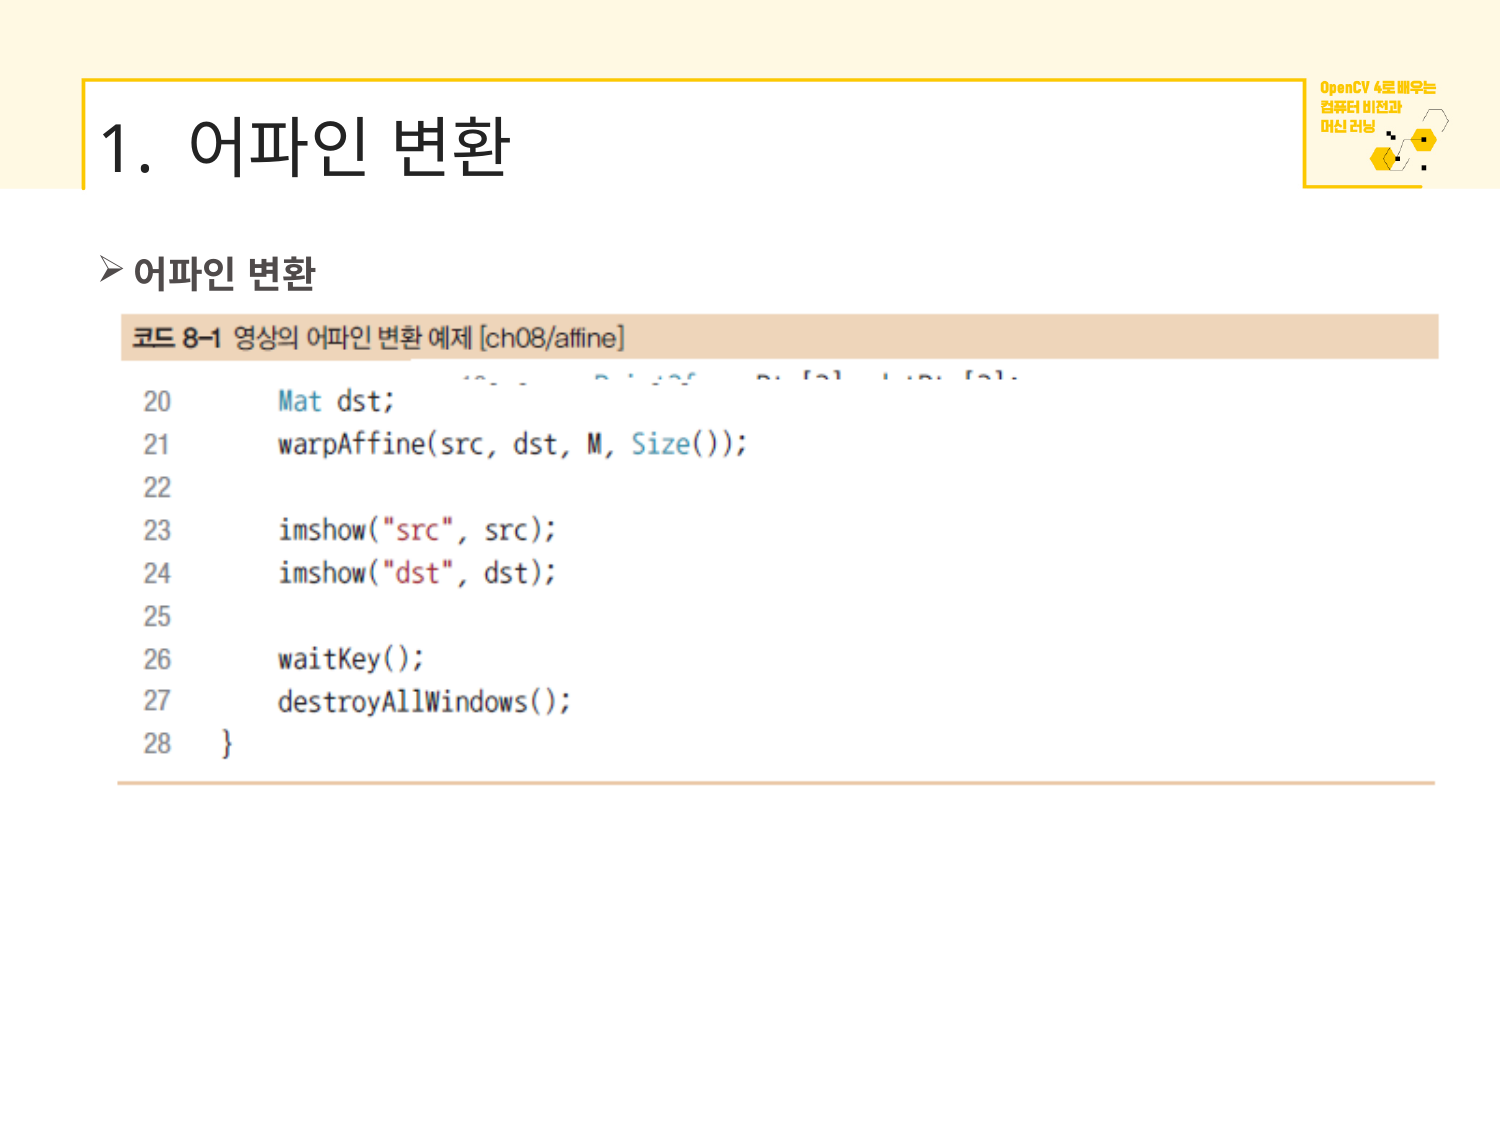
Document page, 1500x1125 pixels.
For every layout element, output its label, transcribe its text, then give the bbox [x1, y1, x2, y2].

picture [0, 0, 1500, 1125]
list 어파인 변환 [81, 239, 1412, 1054]
title 1. 어파인 변환 [82, 61, 1413, 193]
